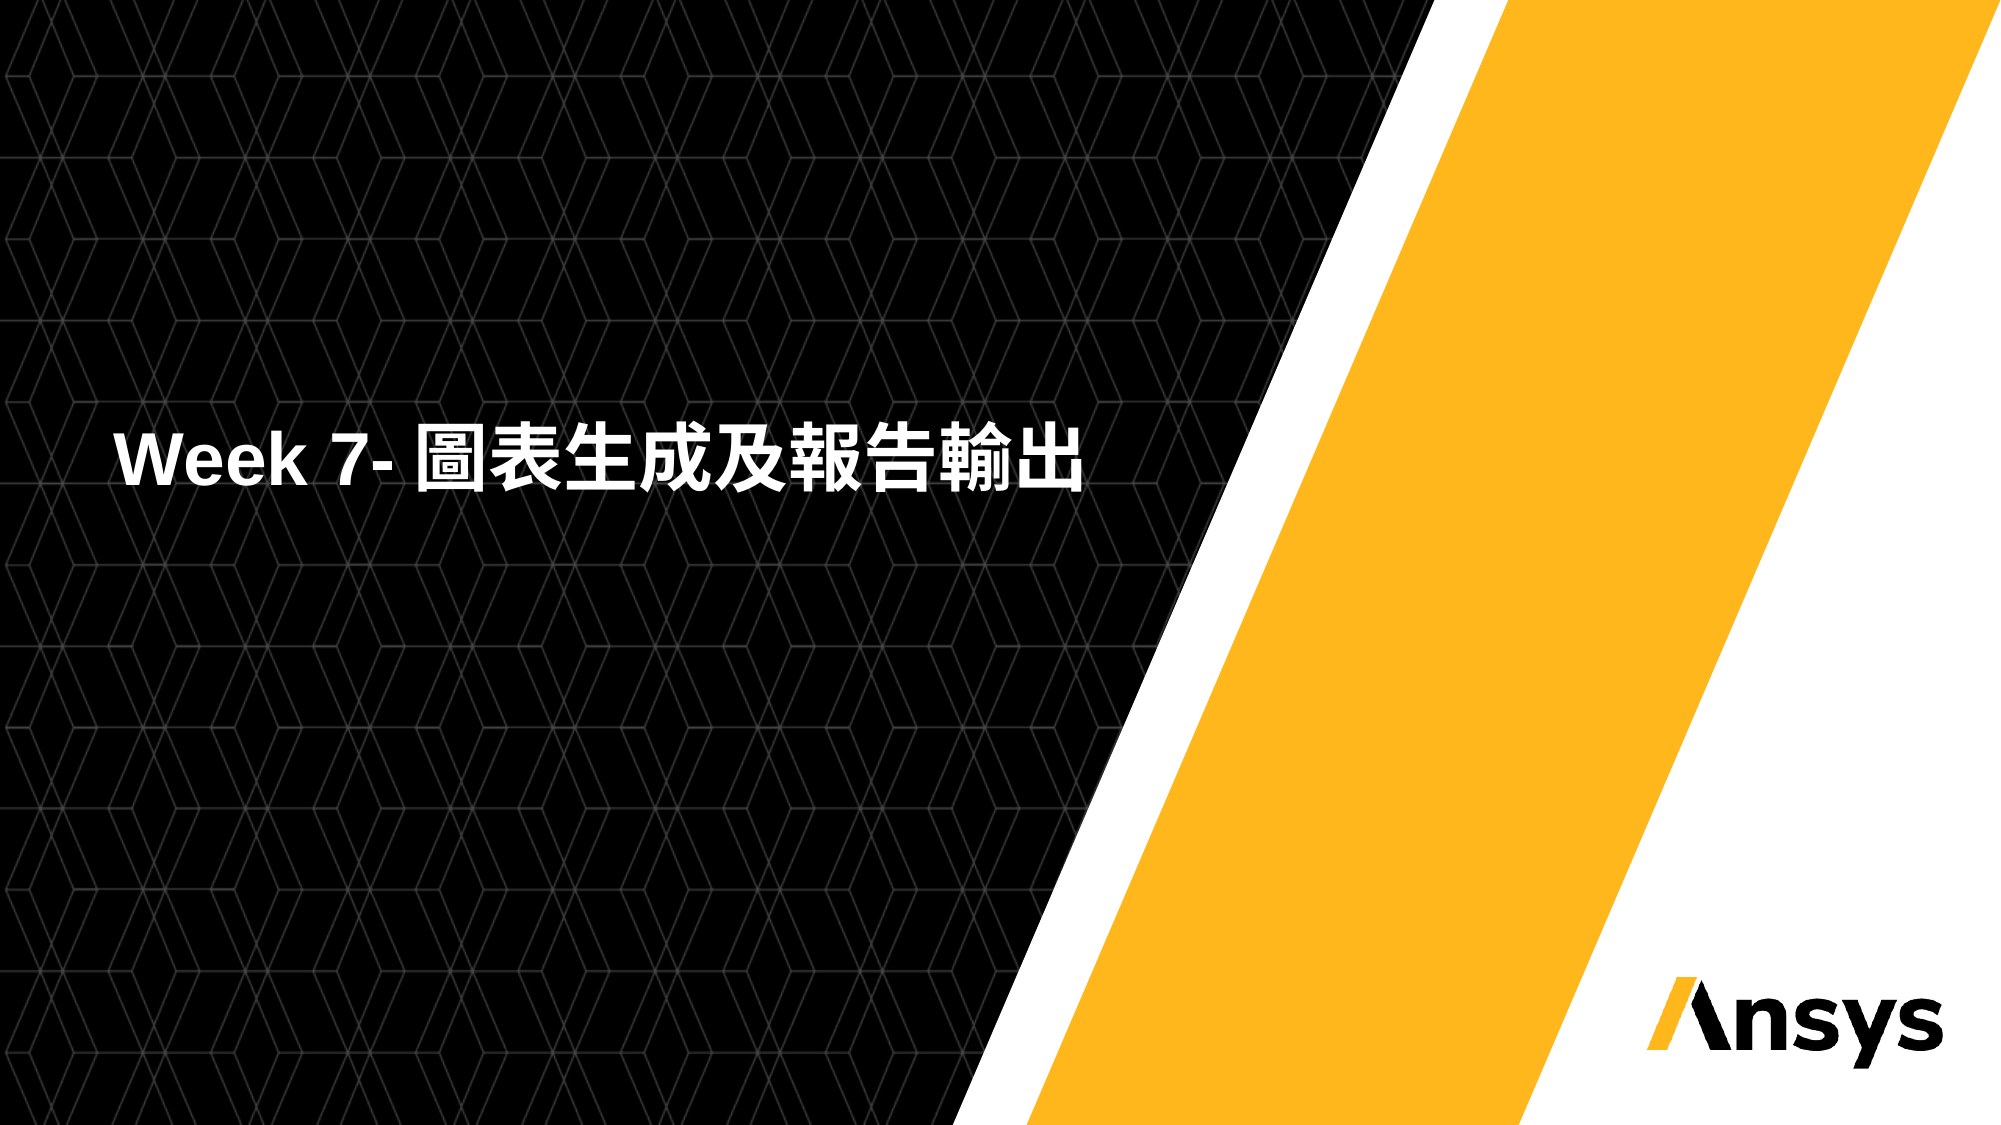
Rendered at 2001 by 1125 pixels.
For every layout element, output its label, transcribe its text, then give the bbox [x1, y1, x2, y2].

picture [0, 0, 1434, 1125]
picture [1646, 977, 1943, 1069]
list Week 7-圖表生成及報告輸出 [98, 413, 1170, 652]
